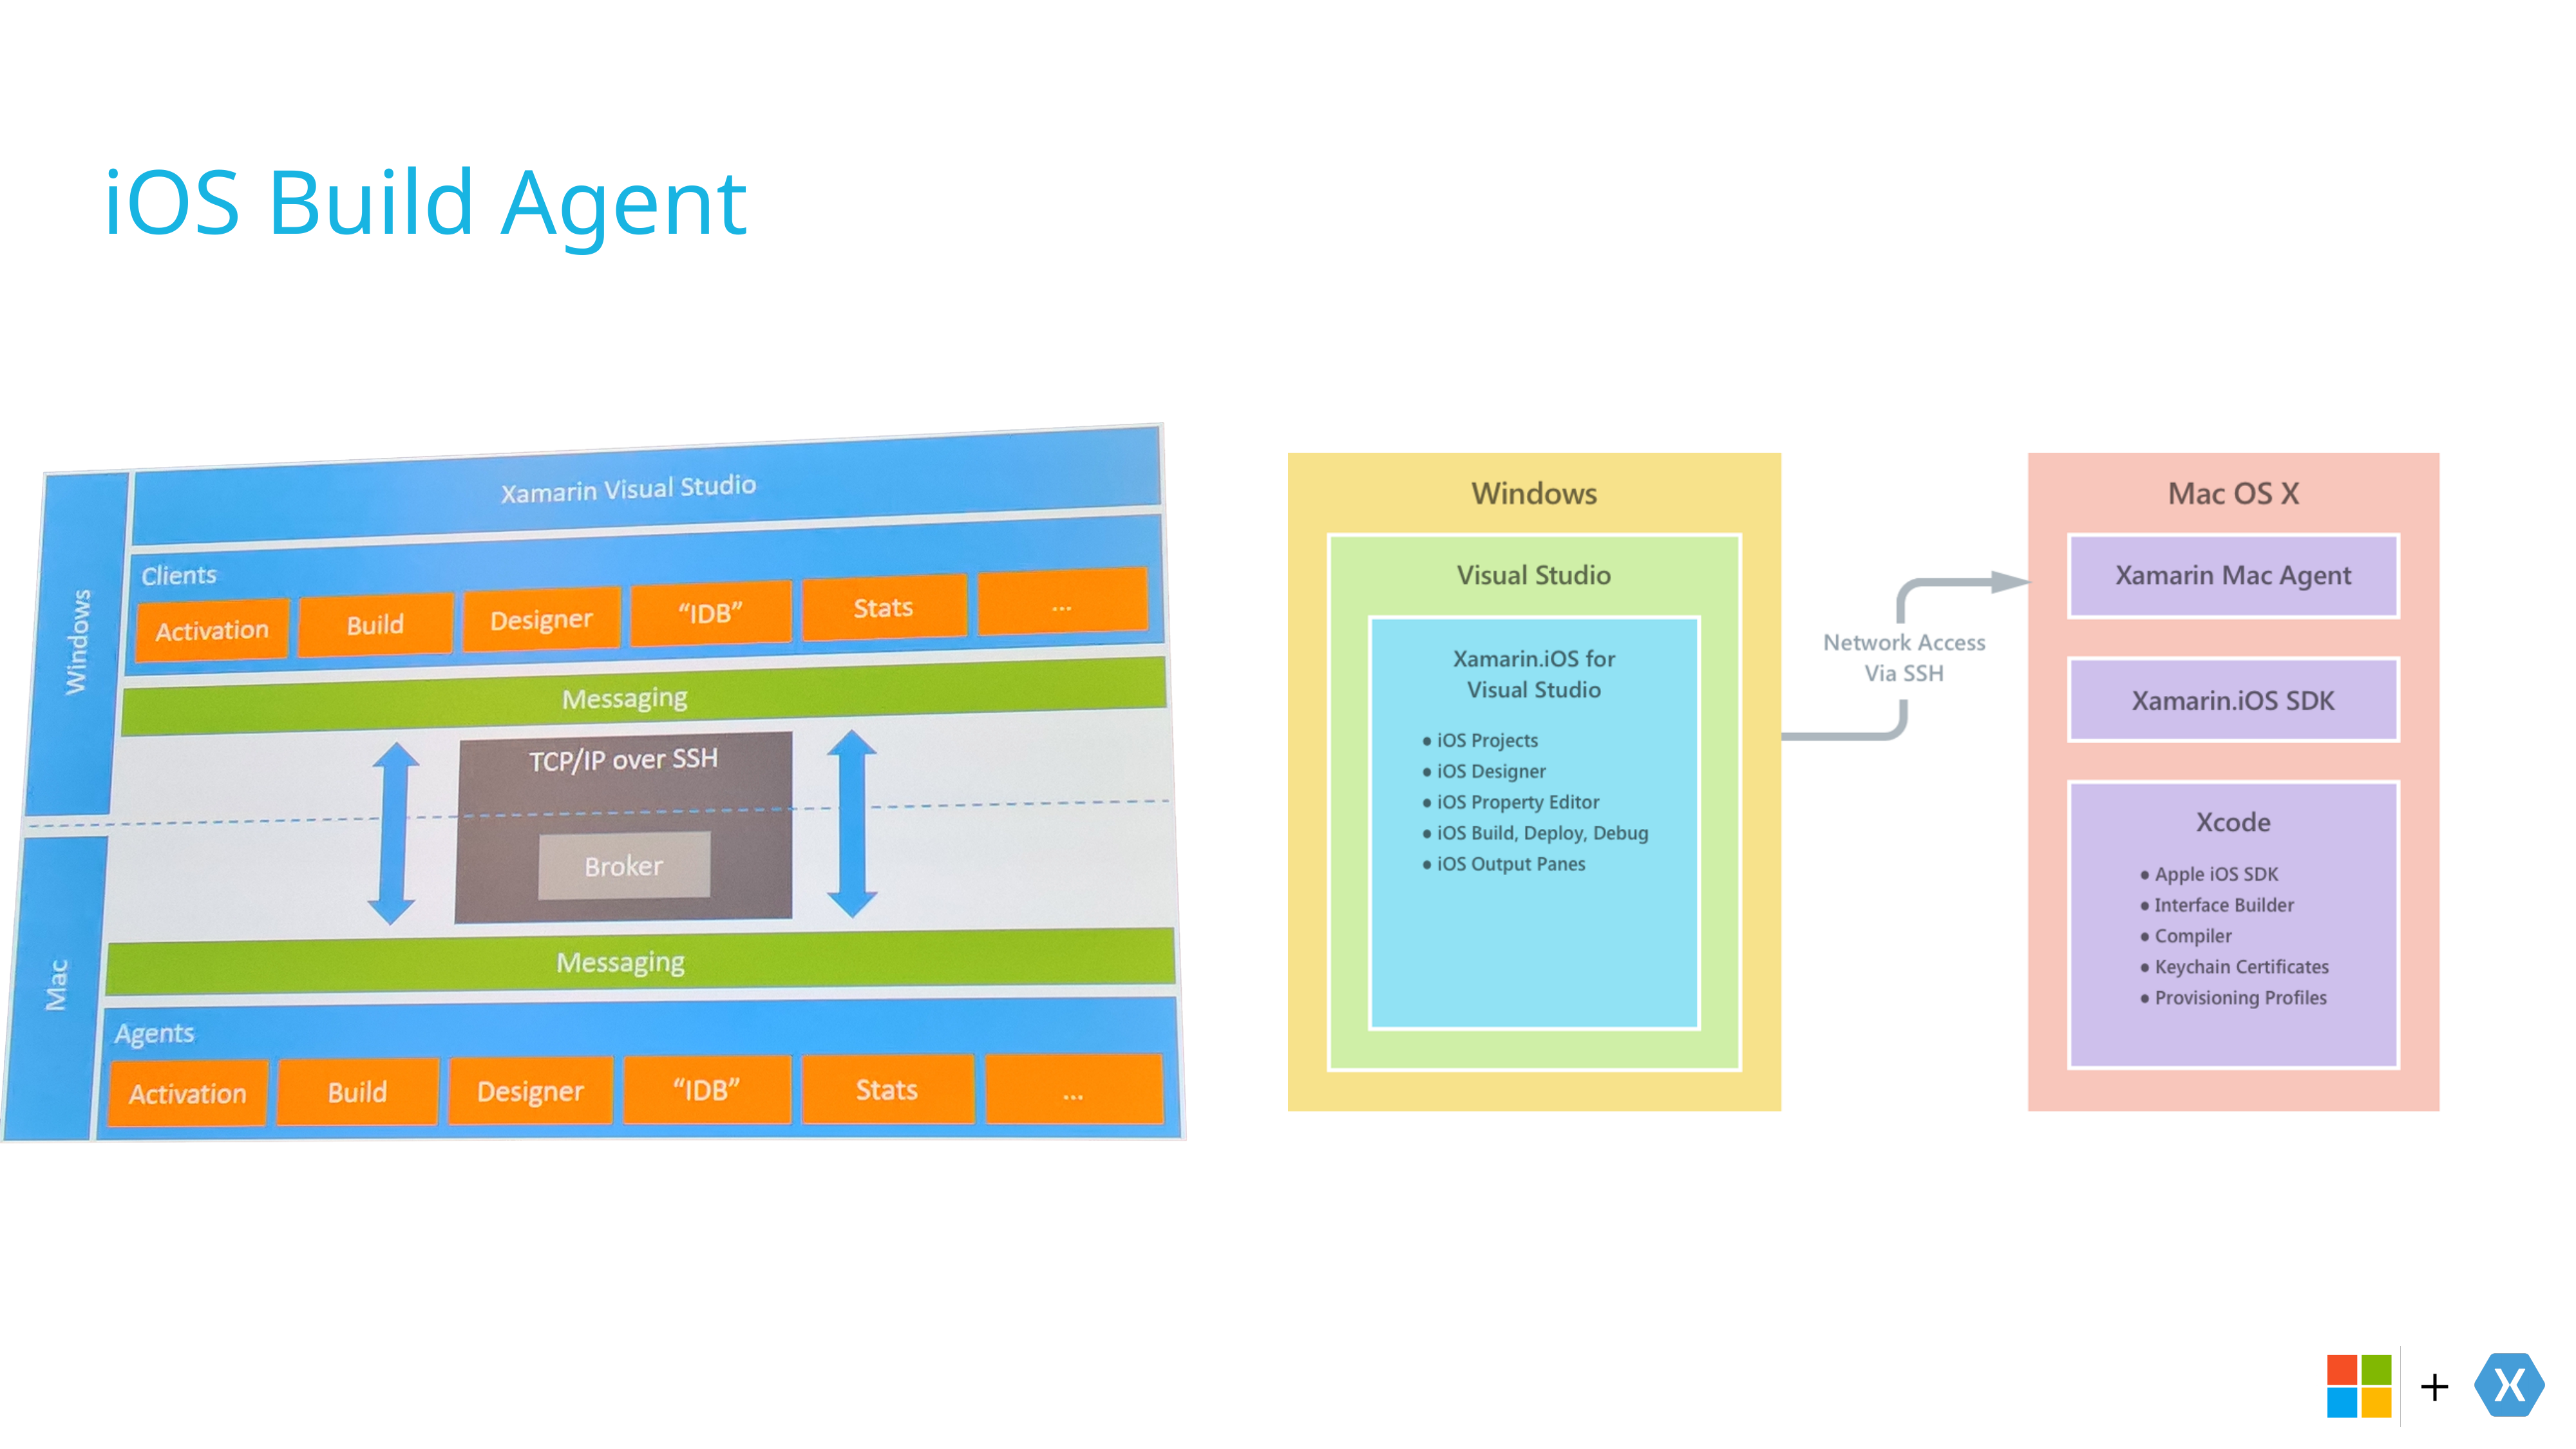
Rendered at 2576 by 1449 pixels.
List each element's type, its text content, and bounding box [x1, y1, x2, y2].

picture [0, 420, 1193, 1162]
picture [2313, 1346, 2555, 1427]
title iOS Build Agent [92, 125, 2493, 287]
picture [1288, 453, 2481, 1135]
